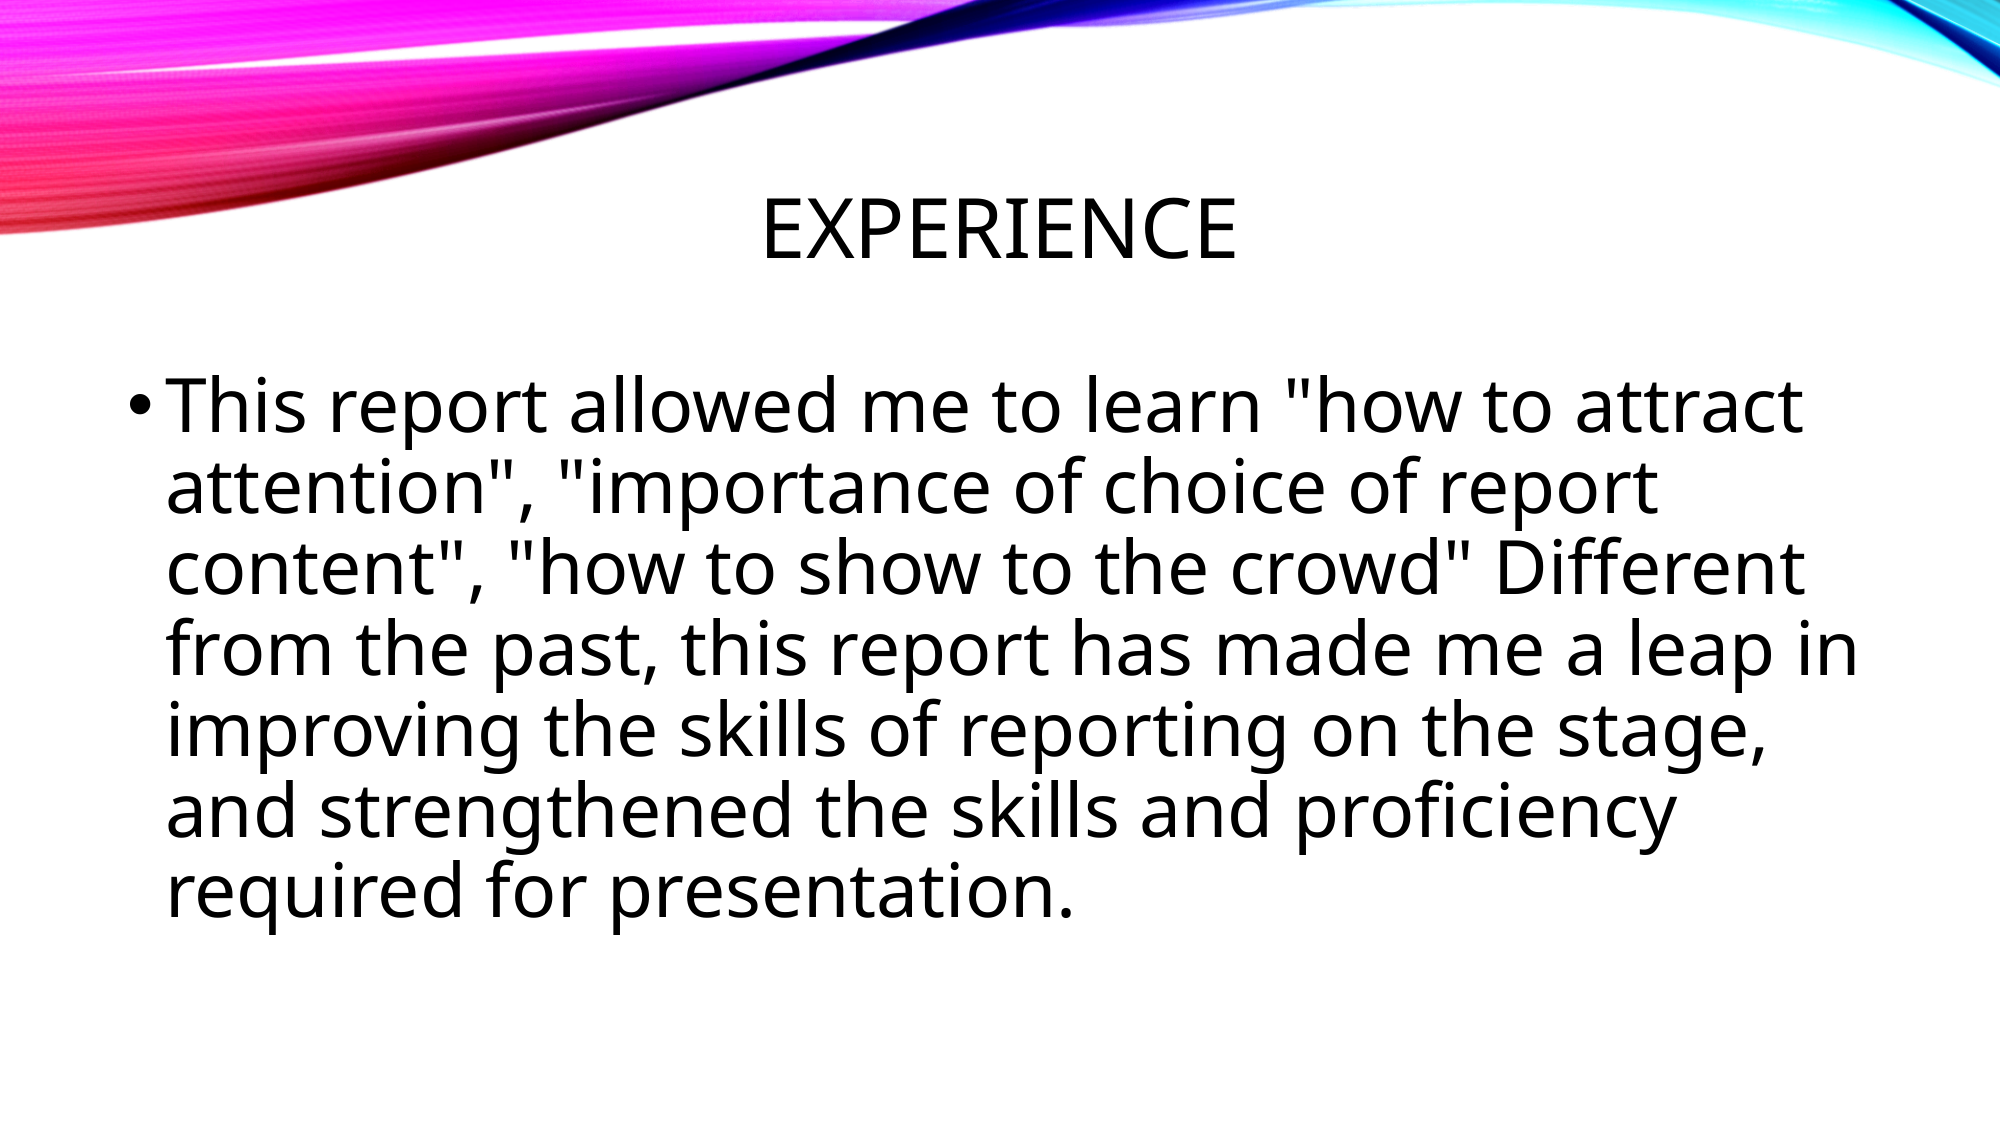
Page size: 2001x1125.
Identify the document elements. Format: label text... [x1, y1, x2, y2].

picture [1910, 0, 2000, 45]
picture [1890, 0, 2000, 75]
list This report allowed me to learn "how to attract attention", "importance of choice of report content", "how to show to the crowd" Different from the past, this report has made me a leap in improving the skills of reporting on the stage, and strengthened the skills and proficiency required for presentation. [112, 360, 1888, 1021]
picture [0, 0, 2000, 237]
title experience [112, 125, 1888, 338]
